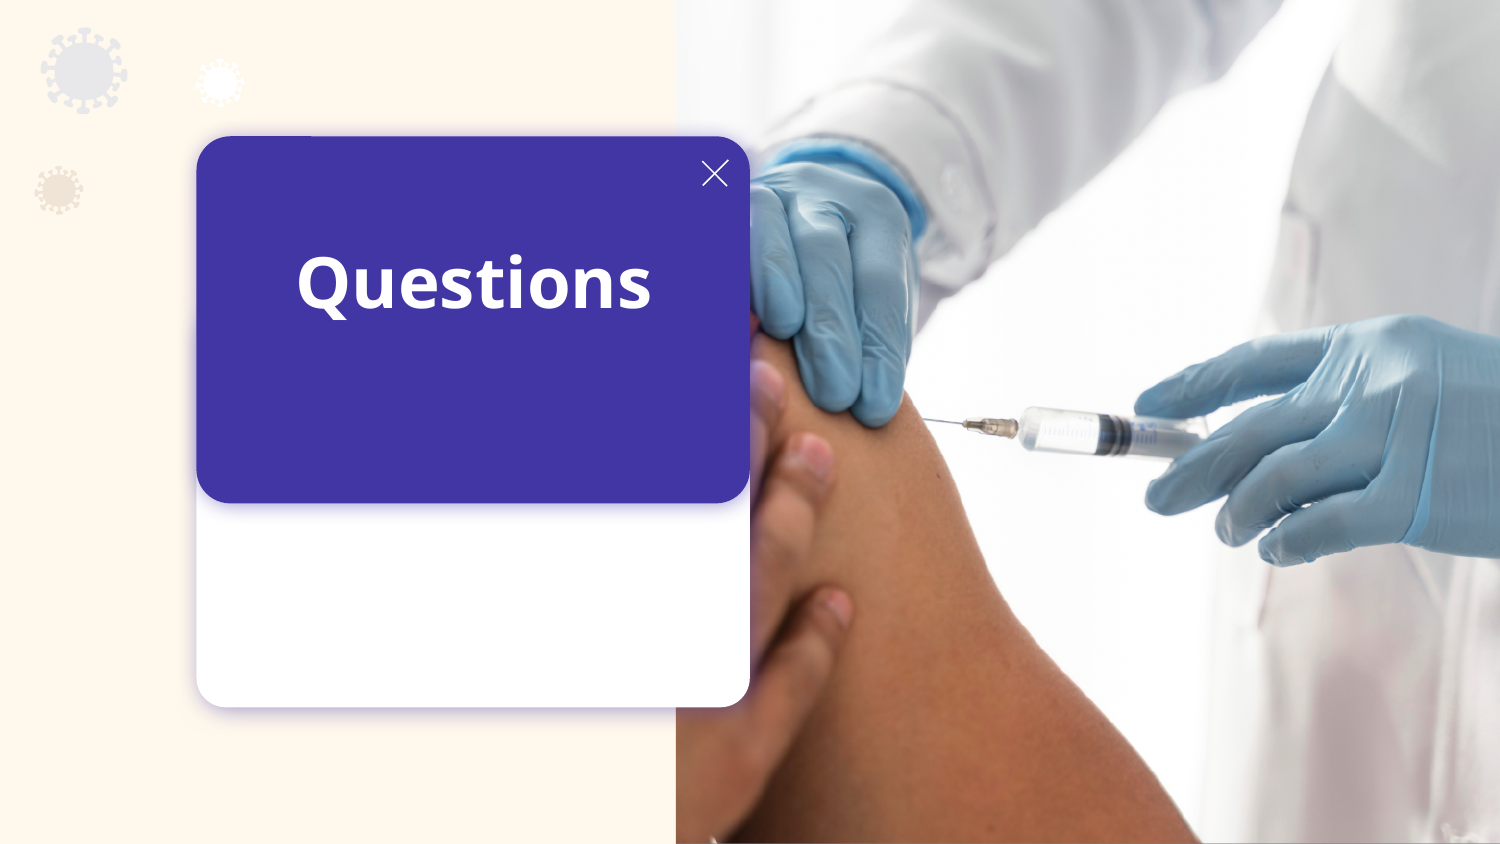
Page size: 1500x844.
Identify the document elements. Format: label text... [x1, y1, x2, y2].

text_box [196, 496, 670, 708]
title Questions [280, 222, 670, 362]
picture [675, 0, 1500, 844]
text_box [196, 136, 670, 504]
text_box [701, 159, 729, 187]
